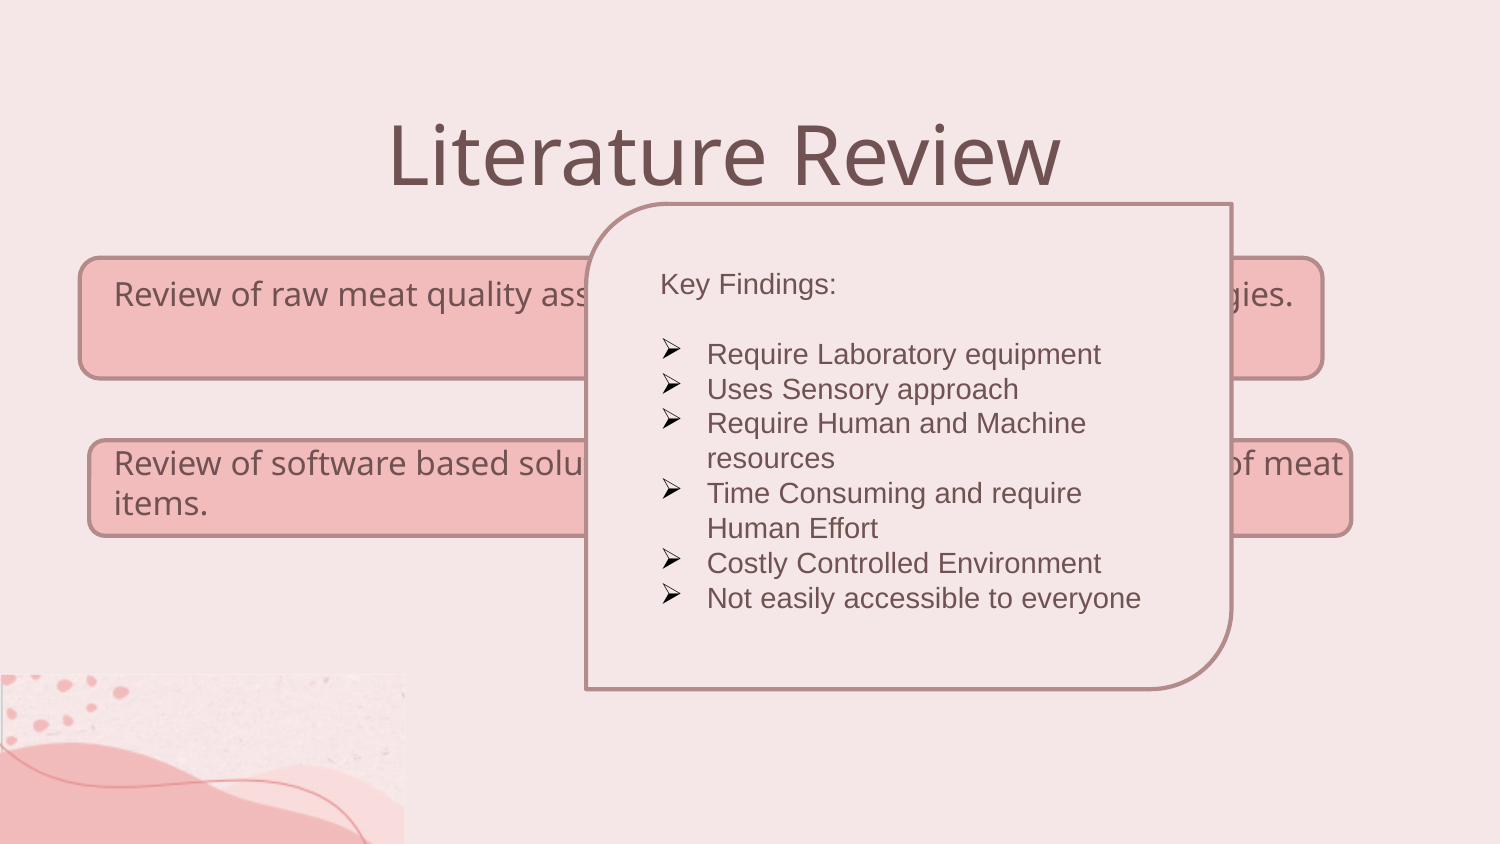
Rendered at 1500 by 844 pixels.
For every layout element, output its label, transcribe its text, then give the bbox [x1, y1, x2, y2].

list Review of raw meat quality assurance tools, techniques and methodologies. Review of software based solution for estimating the quality assurance of meat items. [73, 257, 1368, 822]
title Literature Review [371, 86, 1145, 181]
text_box [584, 201, 1234, 692]
text_box Key Findings: Require Laboratory equipment Uses Sensory approach Require Human and Machine resources Time Consuming and require Human Effort Costly Controlled Environment Not easily accessible to everyone [645, 257, 1173, 762]
picture [0, 674, 405, 844]
